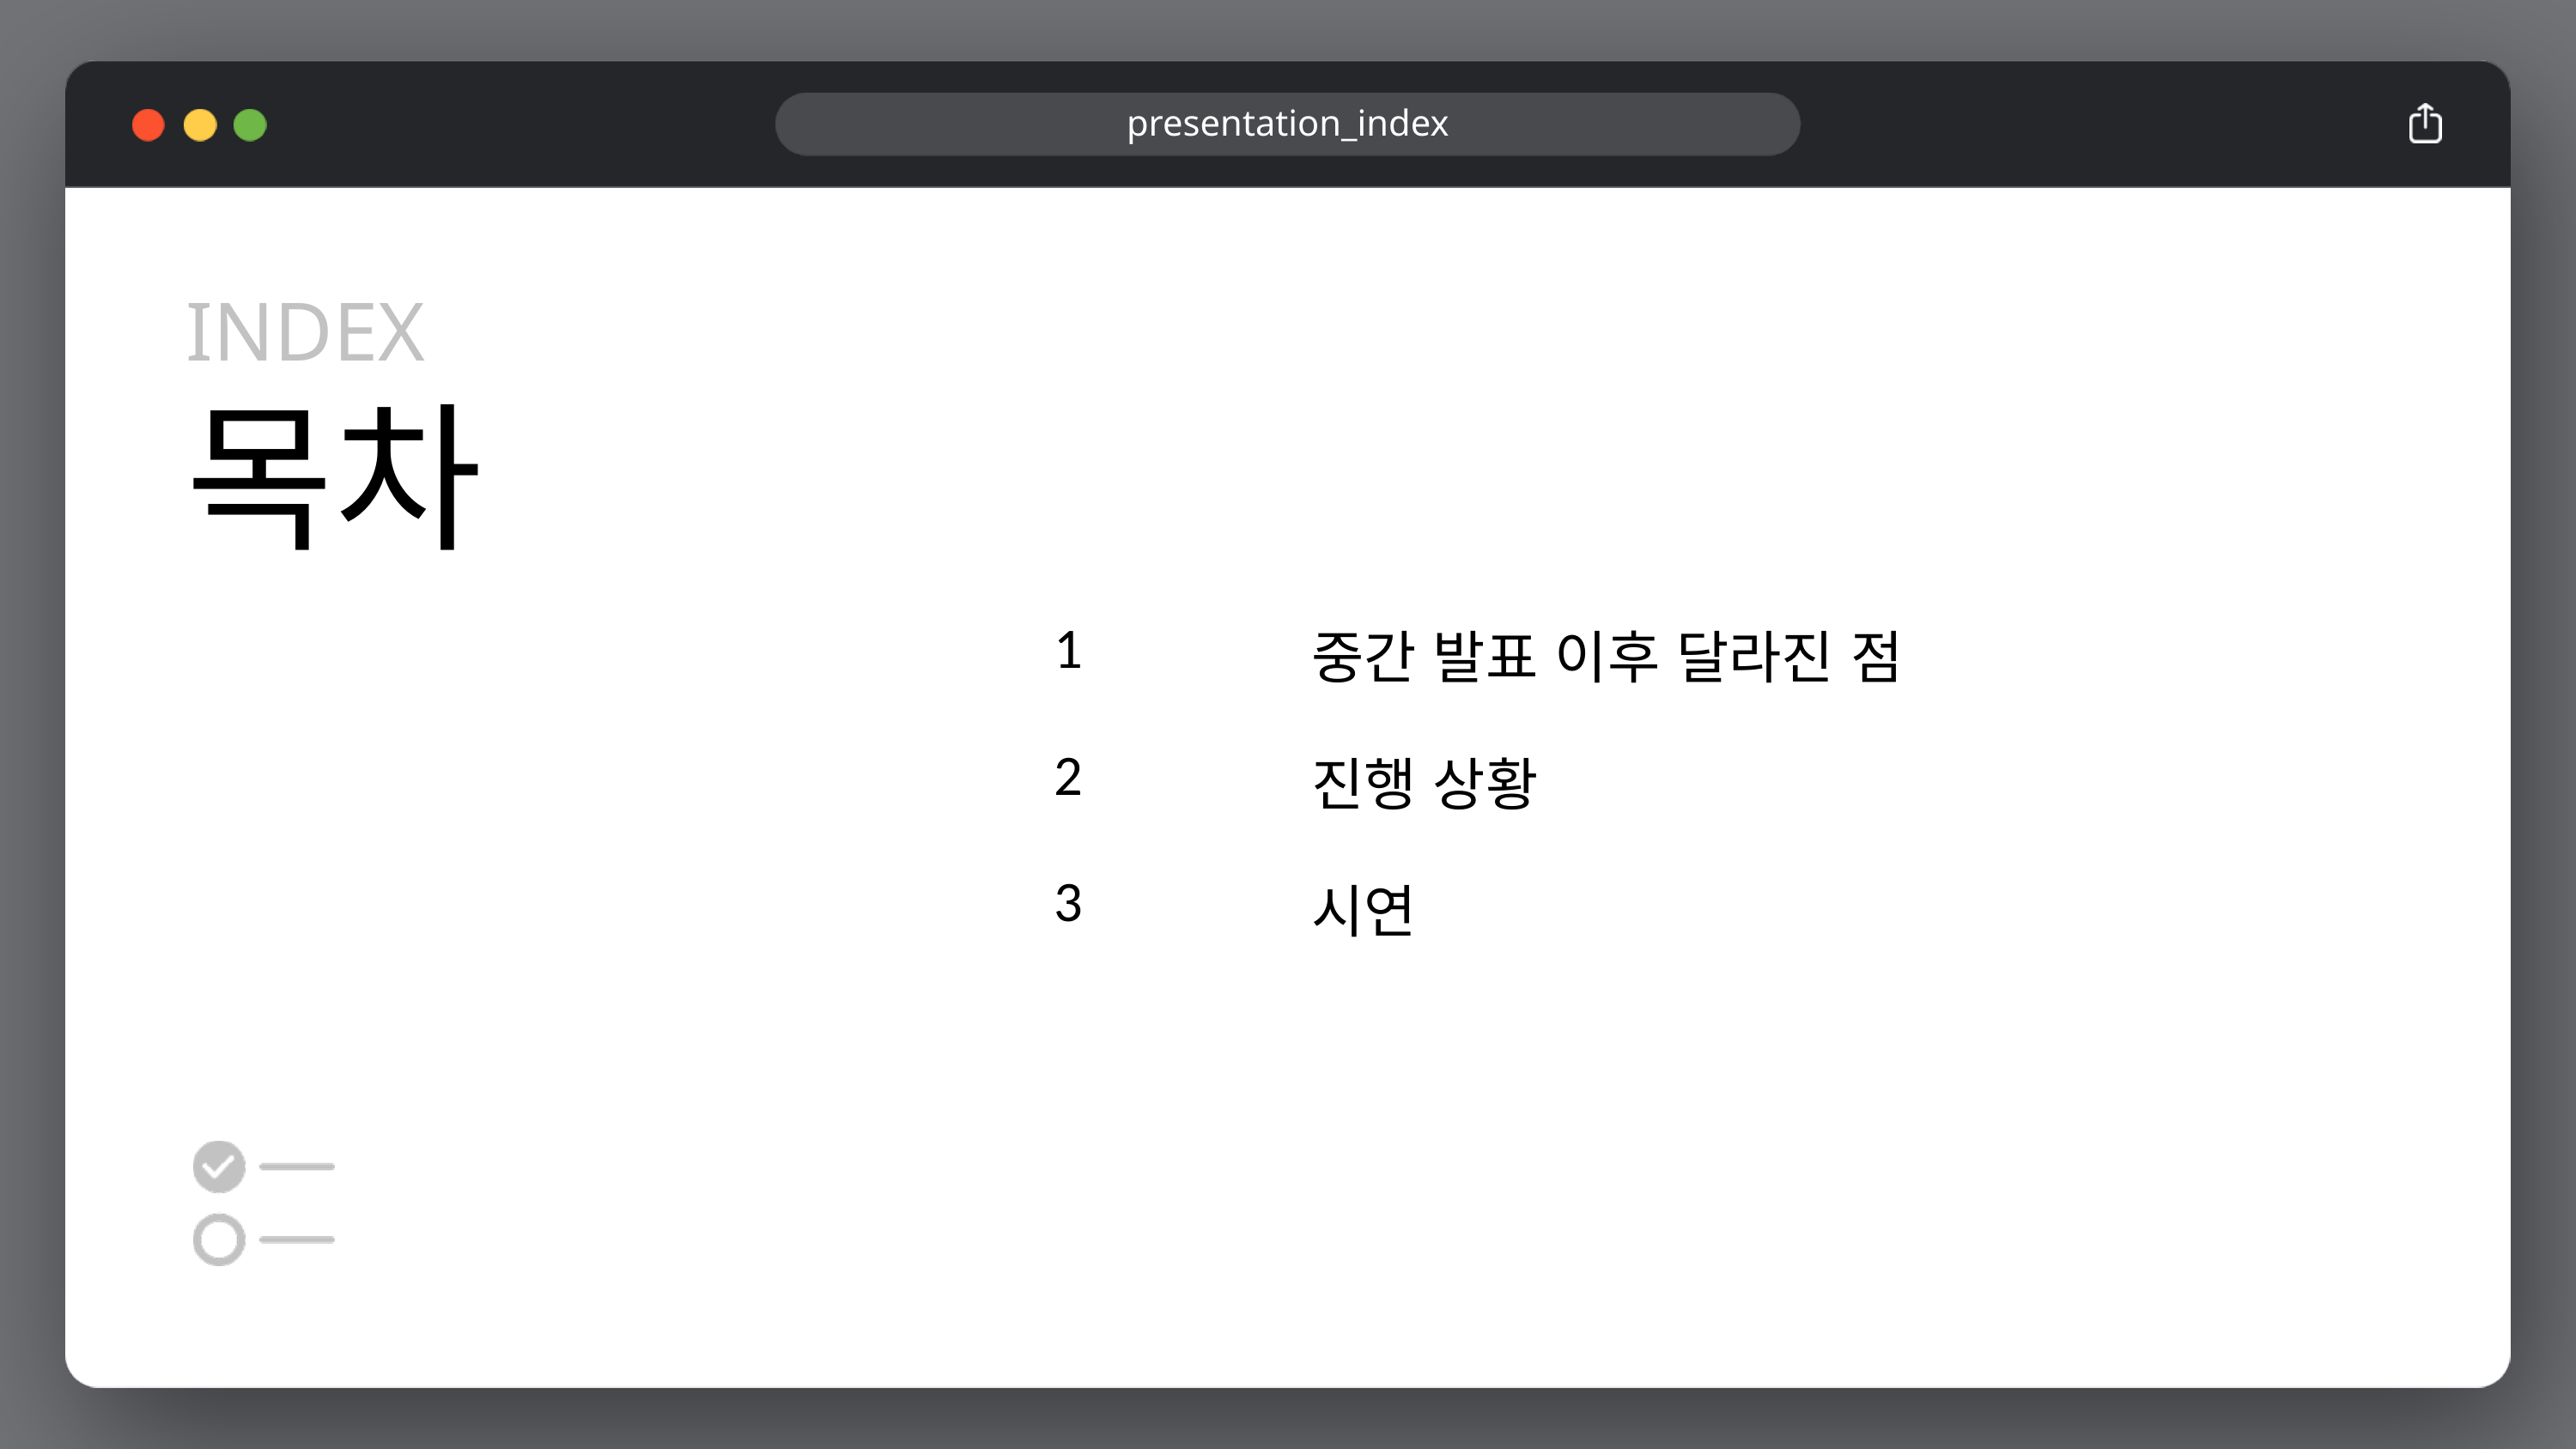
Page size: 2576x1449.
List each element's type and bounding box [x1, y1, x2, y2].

text_box [64, 60, 2512, 1388]
picture [184, 108, 217, 142]
picture [2409, 103, 2442, 143]
picture [192, 1140, 335, 1267]
picture [234, 108, 267, 142]
picture [131, 108, 165, 142]
